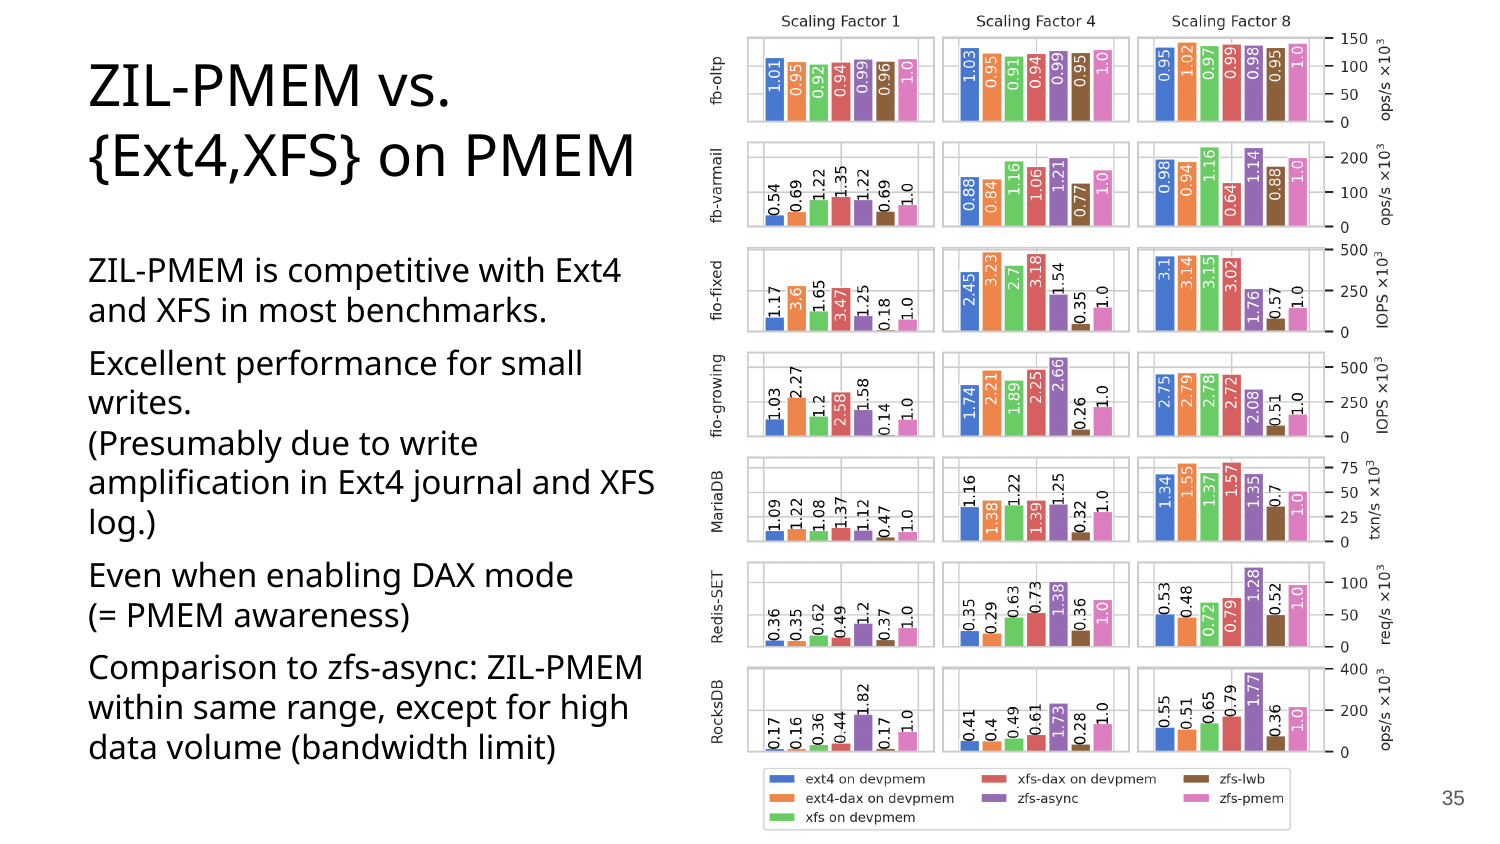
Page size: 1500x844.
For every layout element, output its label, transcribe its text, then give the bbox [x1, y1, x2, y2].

title ZIL-PMEM vs. {Ext4,XFS} on PMEM [73, 33, 702, 165]
slide_number ‹#› [1401, 764, 1480, 830]
picture [707, 12, 1397, 832]
text_box ZIL-PMEM is competitive with Ext4 and XFS in most benchmarks. Excellent performance for small writes. (Presumably due to write amplification in Ext4 journal and XFS log.) Even when enabling DAX mode (= PMEM awareness) Comparison to zfs-async: ZIL-PMEM within same range, except for high data volume (bandwidth limit) [73, 234, 688, 710]
